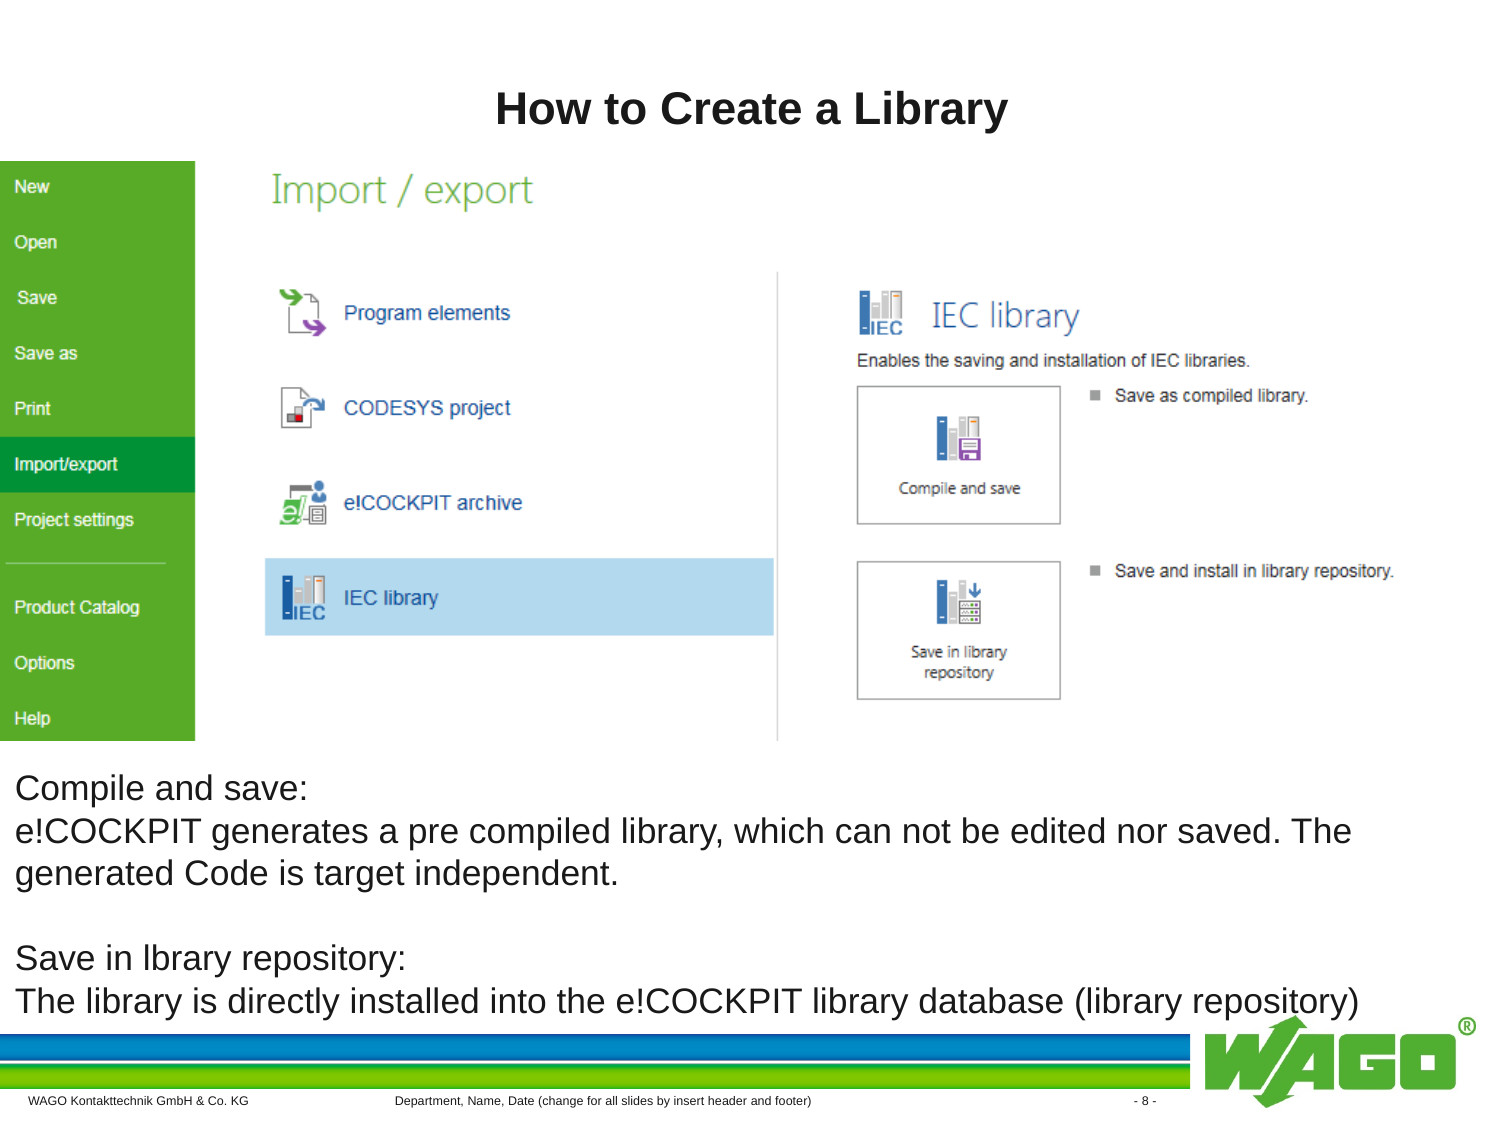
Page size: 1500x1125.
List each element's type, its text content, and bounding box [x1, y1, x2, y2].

picture [0, 161, 1409, 741]
footer Department, Name, Date (change for all slides by insert header and footer) [379, 1085, 855, 1116]
text_box Compile and save: e!COCKPIT generates a pre compiled library, which can not be edited nor saved. The generated Code is target independent. Save in lbrary repository: The library is directly installed into the e!COCKPIT library database (library repository) [0, 757, 1460, 1028]
picture [1205, 1015, 1476, 1108]
title How to Create a Library [19, 71, 1485, 146]
